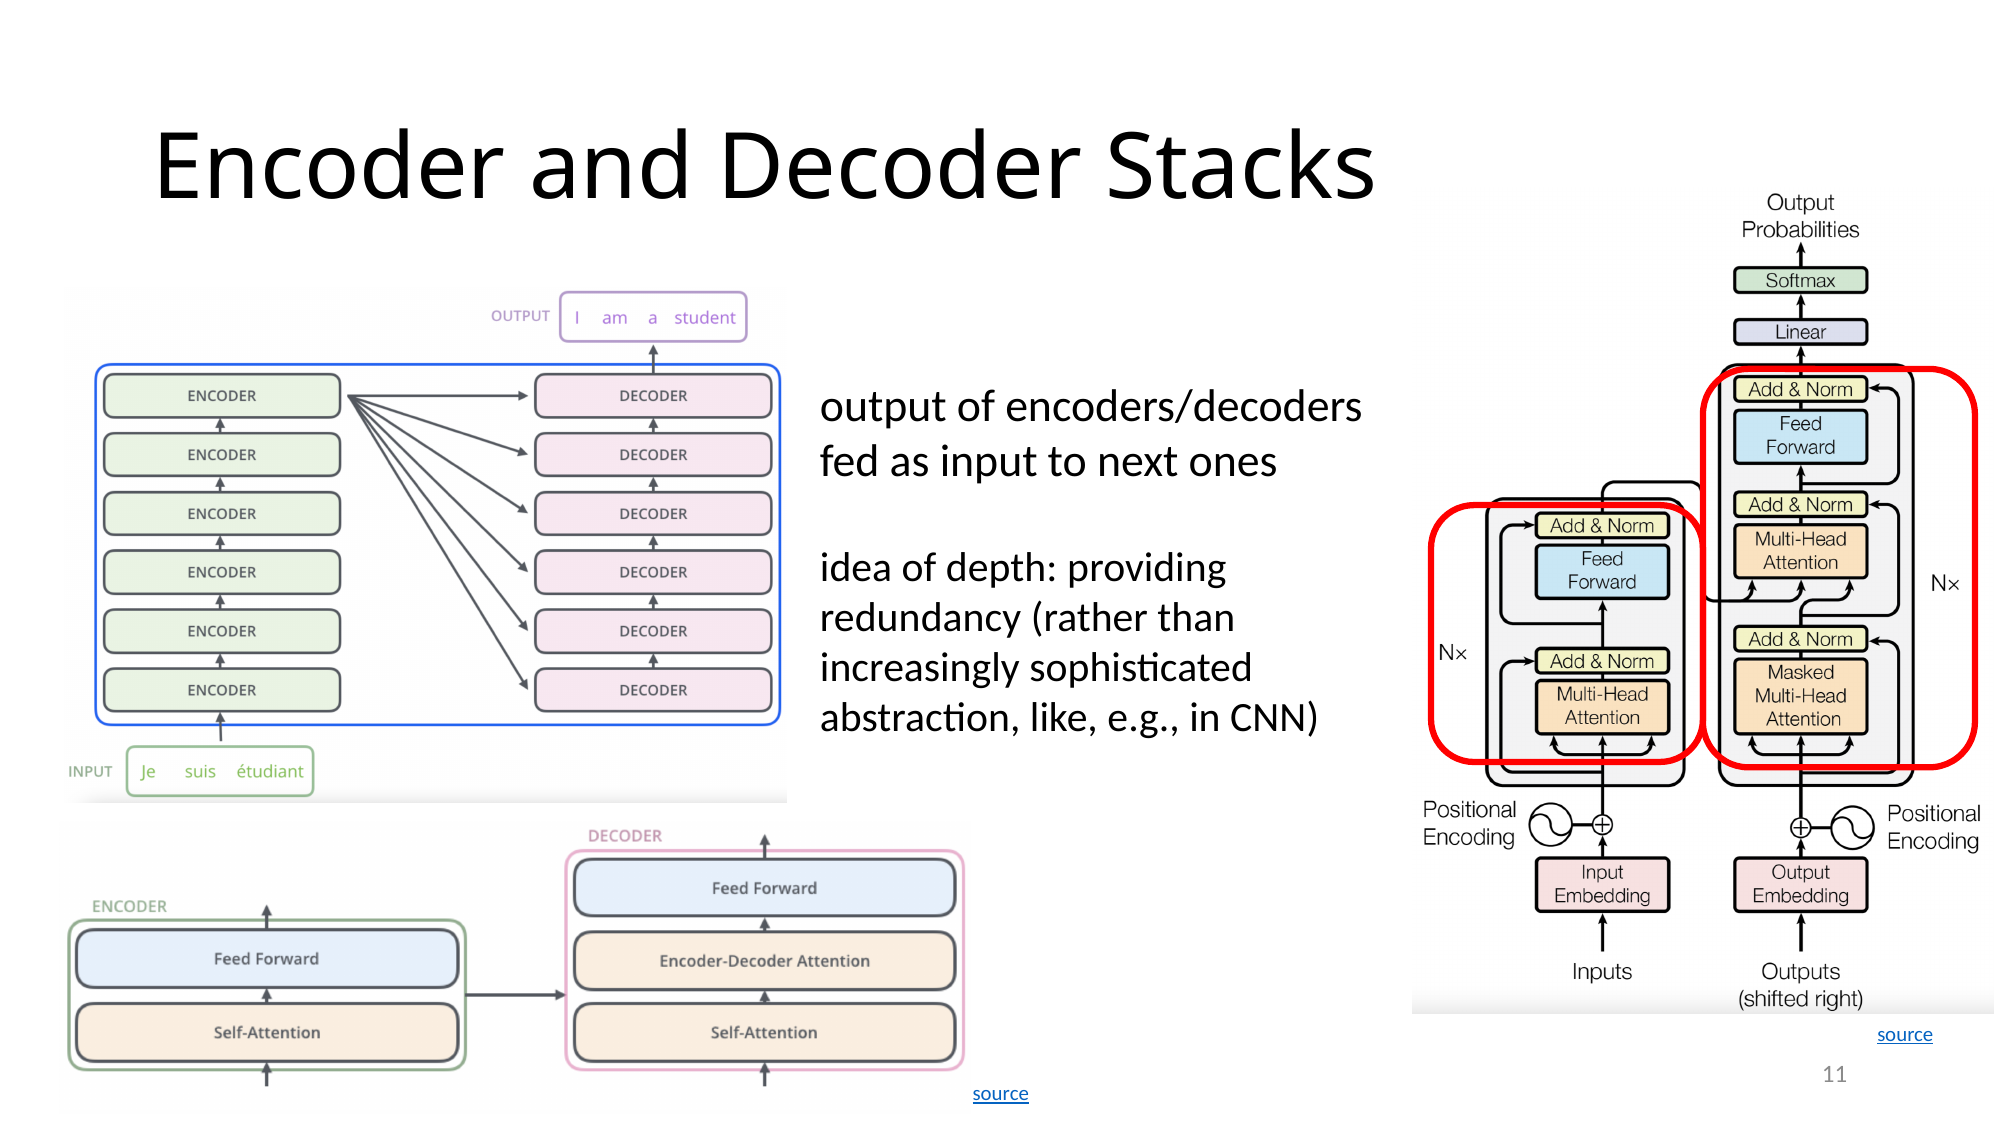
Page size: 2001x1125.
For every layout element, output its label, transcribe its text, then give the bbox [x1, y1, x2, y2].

text_box source [1862, 1014, 1950, 1053]
text_box source [971, 1072, 1046, 1113]
title Encoder and Decoder Stacks [137, 59, 1863, 278]
text_box output of encoders/decoders fed as input to next ones idea of depth: providing redundancy (rather than increasingly sophisticated abstraction, like, e.g., in CNN) [805, 367, 1387, 748]
picture [64, 287, 787, 803]
picture [1412, 187, 1994, 1014]
slide_number 11 [1412, 1042, 1863, 1103]
picture [59, 821, 971, 1115]
